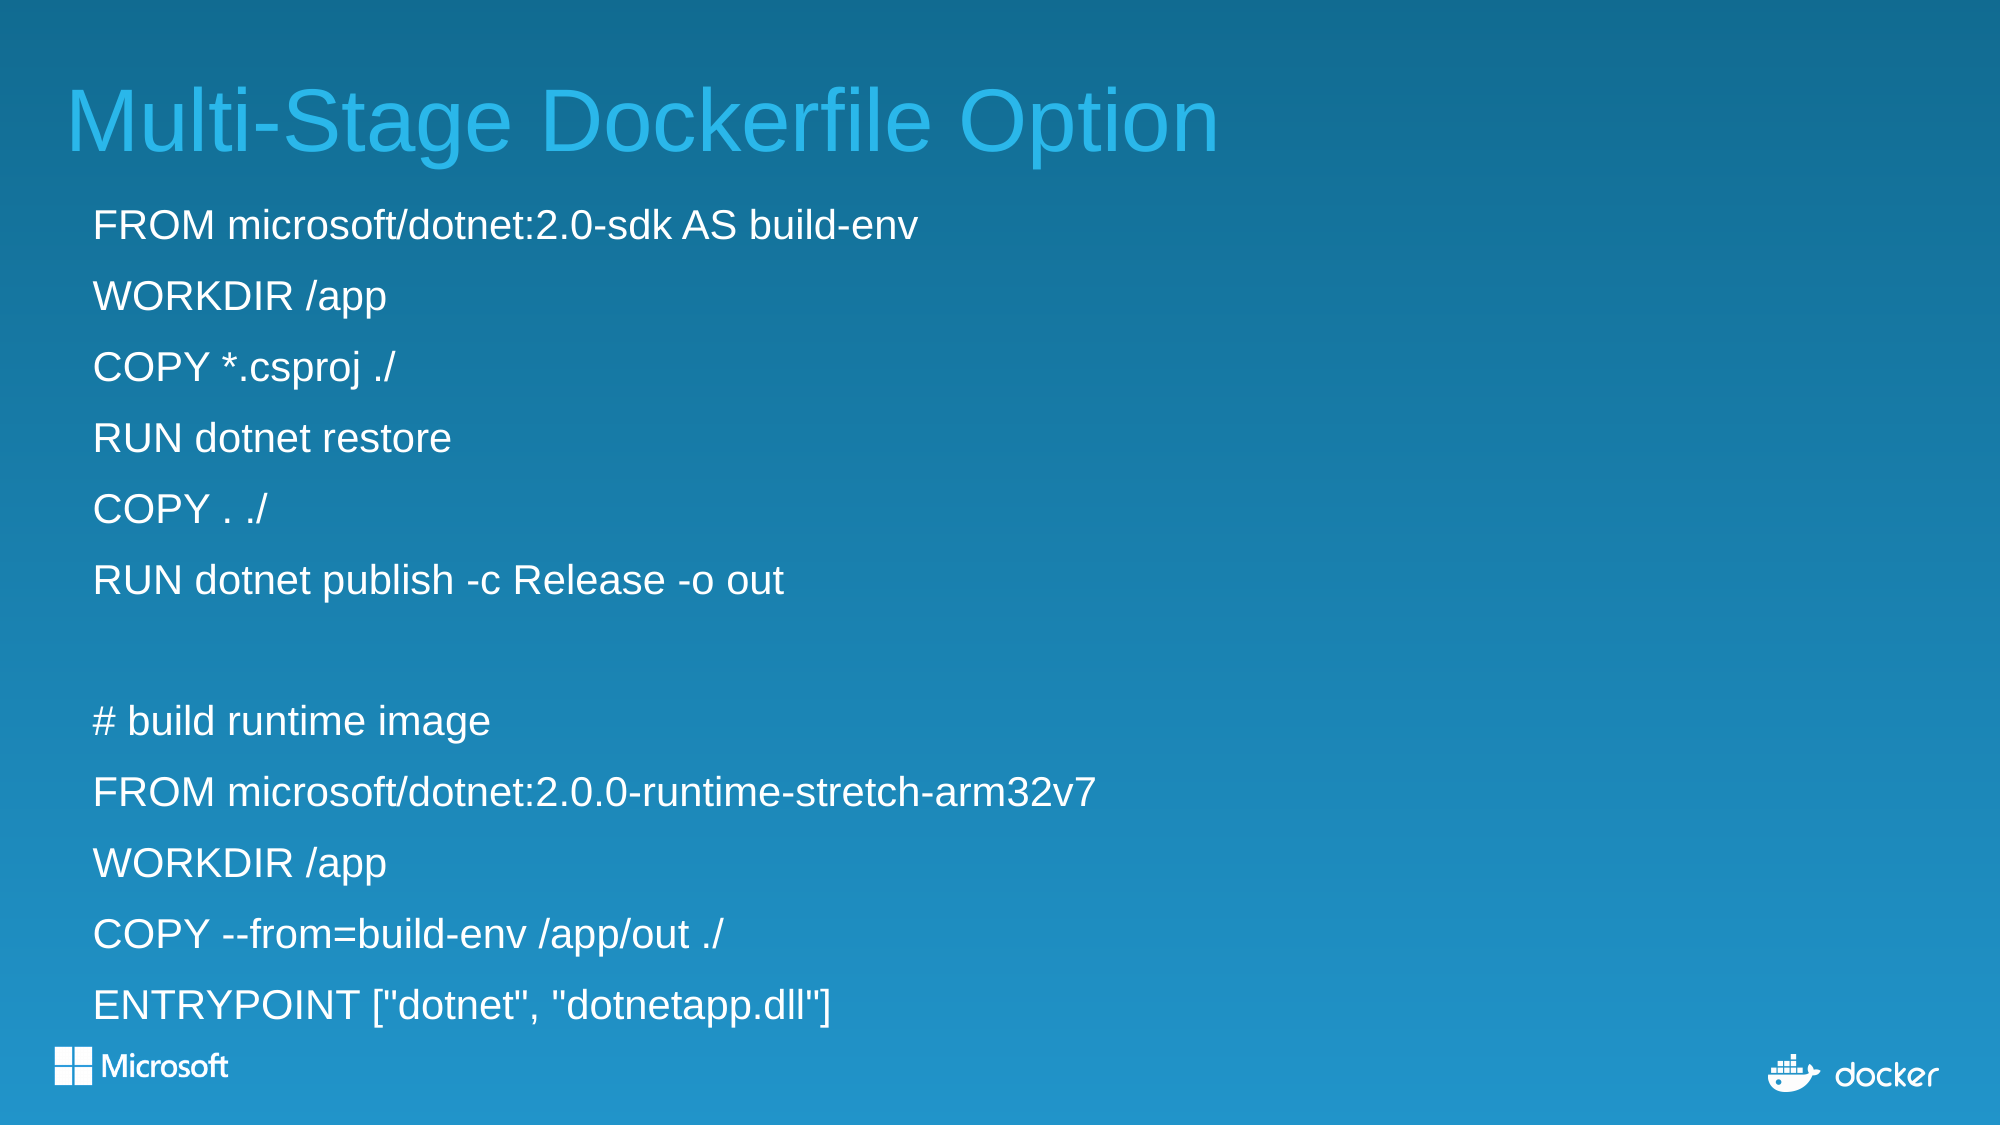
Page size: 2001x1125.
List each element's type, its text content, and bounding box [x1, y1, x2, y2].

title Multi-Stage Dockerfile Option [50, 59, 1950, 165]
picture [1768, 1054, 1939, 1092]
list FROM microsoft/dotnet:2.0-sdk AS build-env WORKDIR /app COPY *.csproj ./ RUN dotnet restore COPY . ./ RUN dotnet publish -c Release -o out # build runtime image FROM microsoft/dotnet:2.0.0-runtime-stretch-arm32v7 WORKDIR /app COPY --from=build-env /app/out ./ ENTRYPOINT ["dotnet", "dotnetapp.dll"] [50, 183, 1950, 1014]
picture [50, 1042, 232, 1096]
